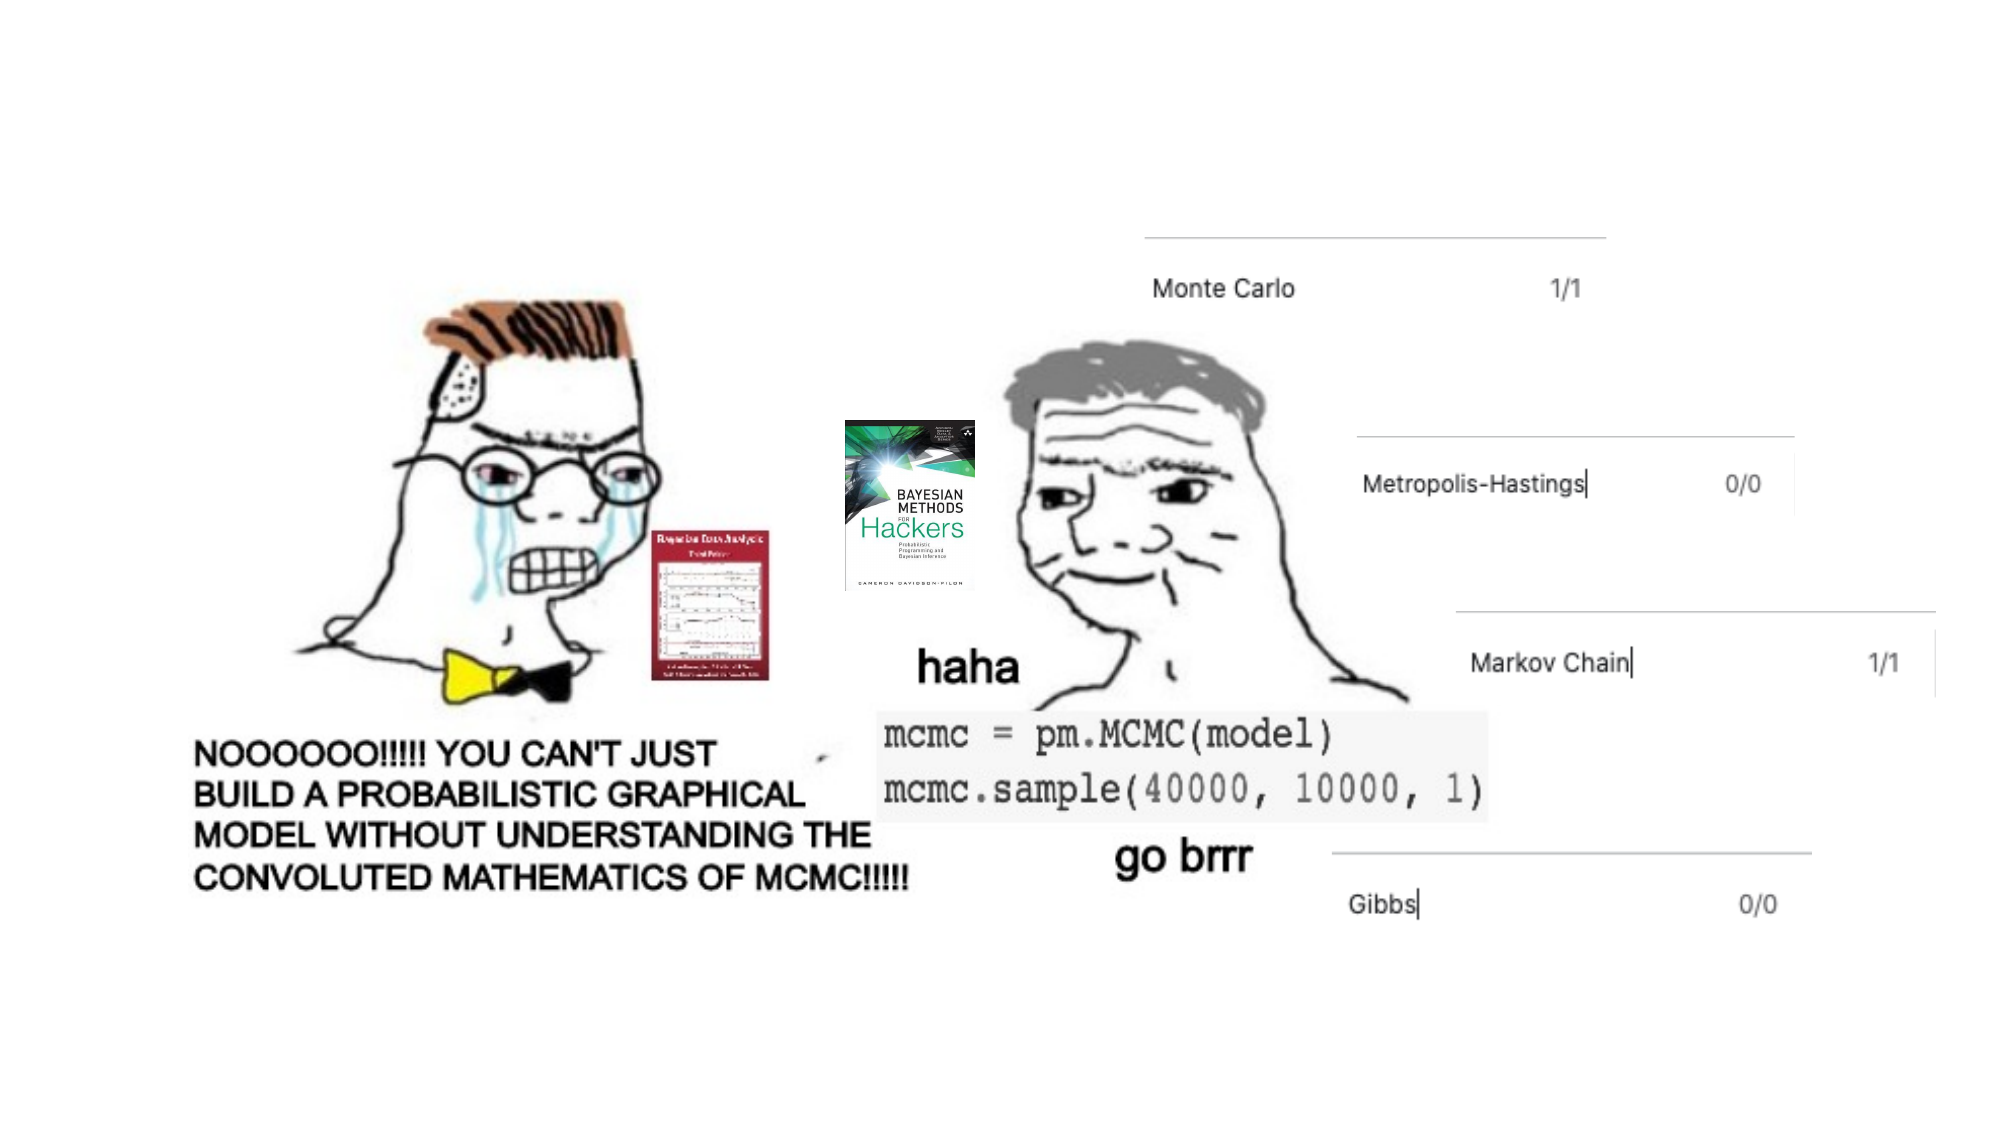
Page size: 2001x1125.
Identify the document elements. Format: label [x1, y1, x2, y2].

picture [187, 237, 1937, 943]
